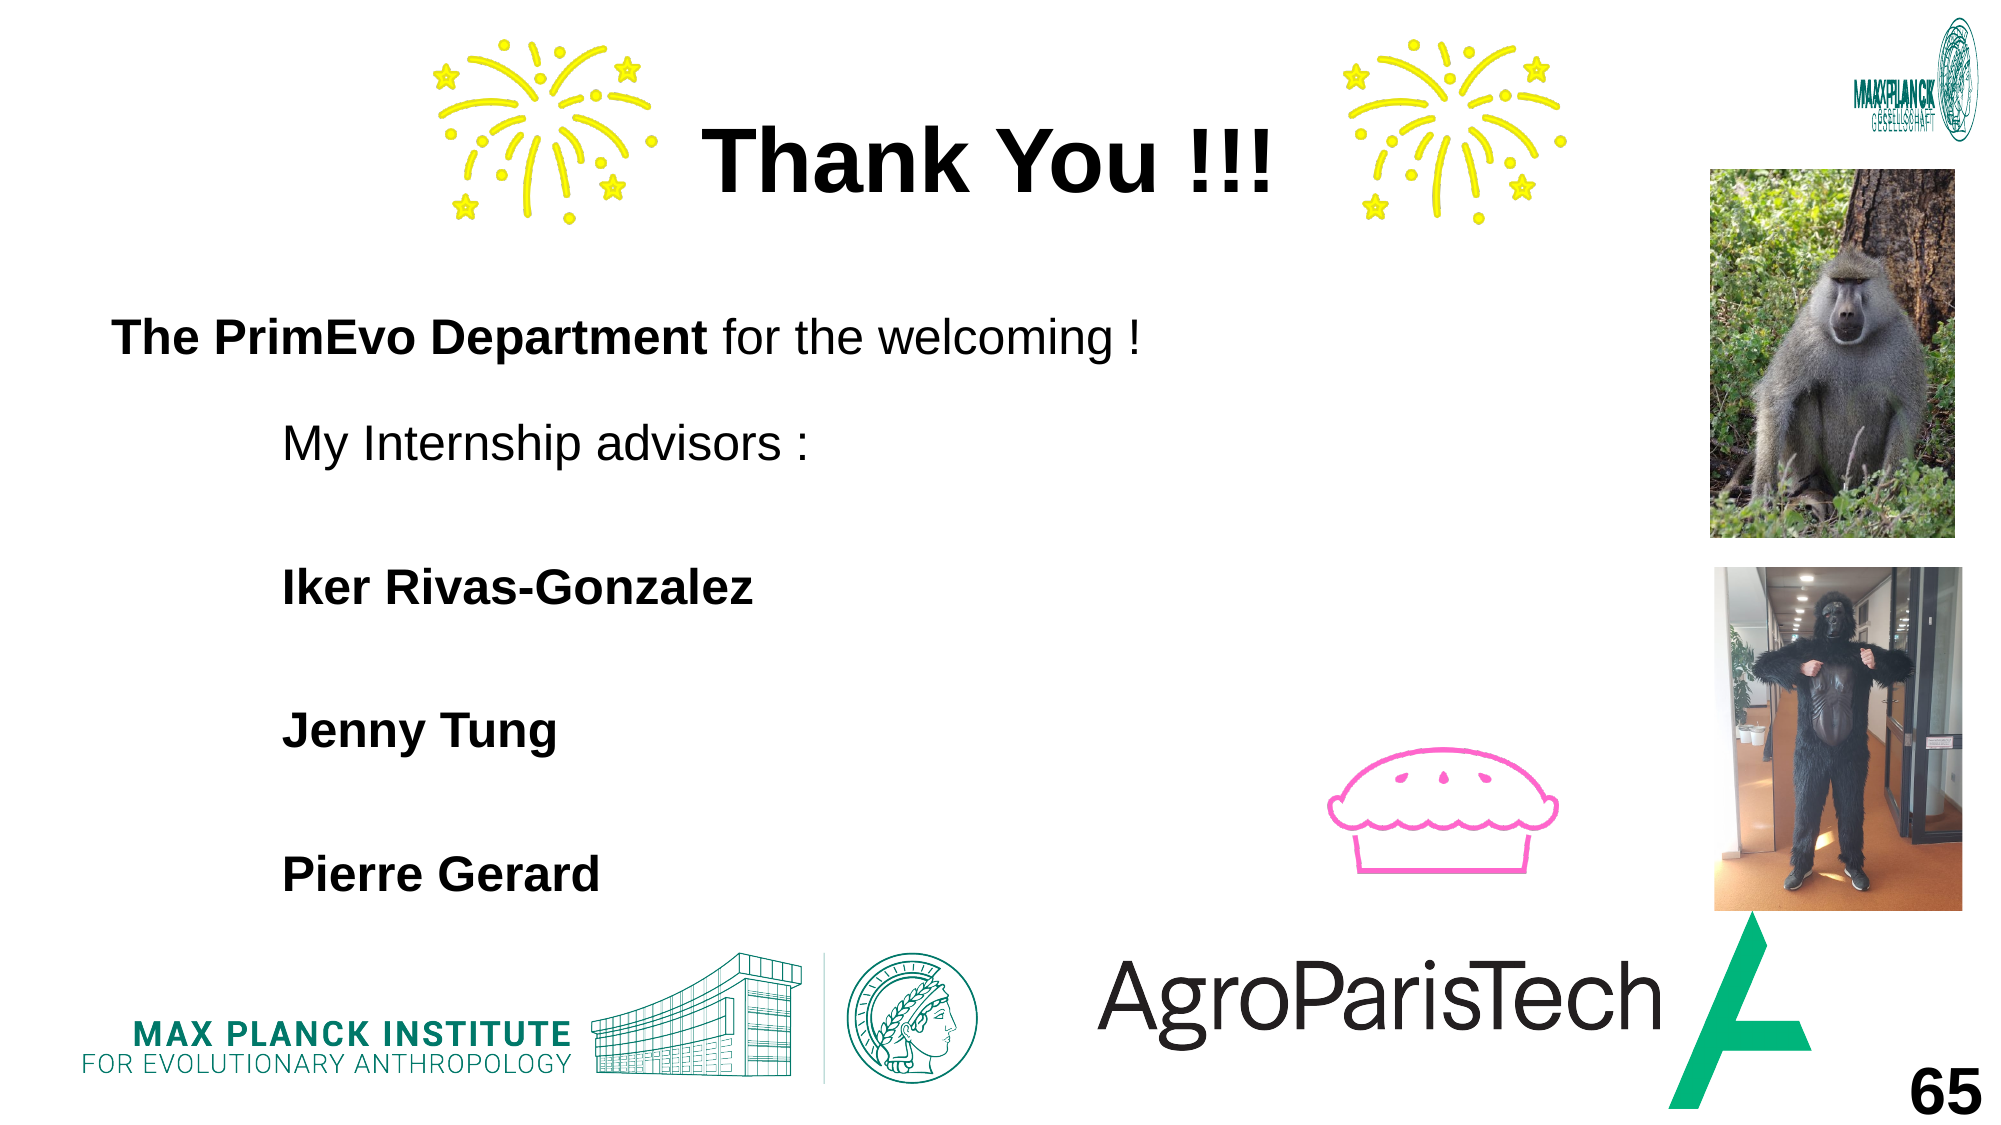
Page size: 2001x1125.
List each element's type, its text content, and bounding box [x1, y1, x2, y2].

text_box Thank You !!! [701, 100, 1299, 211]
text_box The PrimEvo Department for the welcoming ! [96, 296, 1197, 372]
picture [1710, 169, 1955, 538]
picture [1097, 567, 1963, 1109]
picture [429, 16, 661, 248]
picture [1339, 16, 1571, 248]
text_box 65 [1909, 1047, 2000, 1125]
picture [54, 930, 1001, 1106]
text_box My Internship advisors : Iker Rivas-Gonzalez Jenny Tung Pierre Gerard [281, 422, 864, 902]
